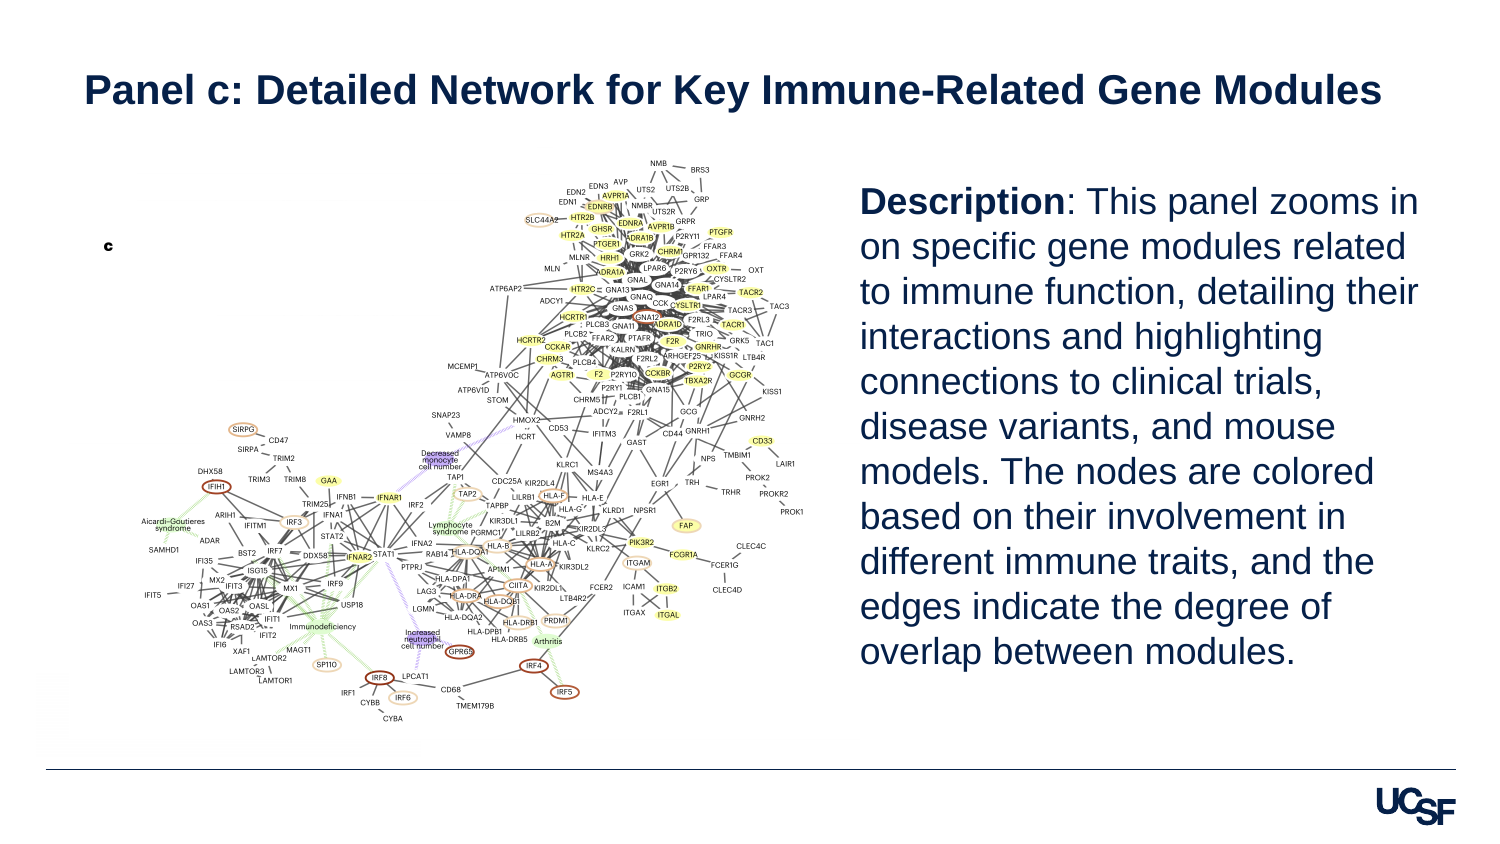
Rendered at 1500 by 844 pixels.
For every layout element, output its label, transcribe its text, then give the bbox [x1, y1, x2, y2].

text_box Description: This panel zooms in on specific gene modules related to immune function, detailing their interactions and highlighting connections to clinical trials, disease variants, and mouse models. The nodes are colored based on their involvement in different immune traits, and the edges indicate the degree of overlap between modules. [864, 169, 1455, 680]
text_box Panel c: Detailed Network for Key Immune-Related Gene Modules [69, 55, 1442, 121]
picture [36, 121, 860, 757]
